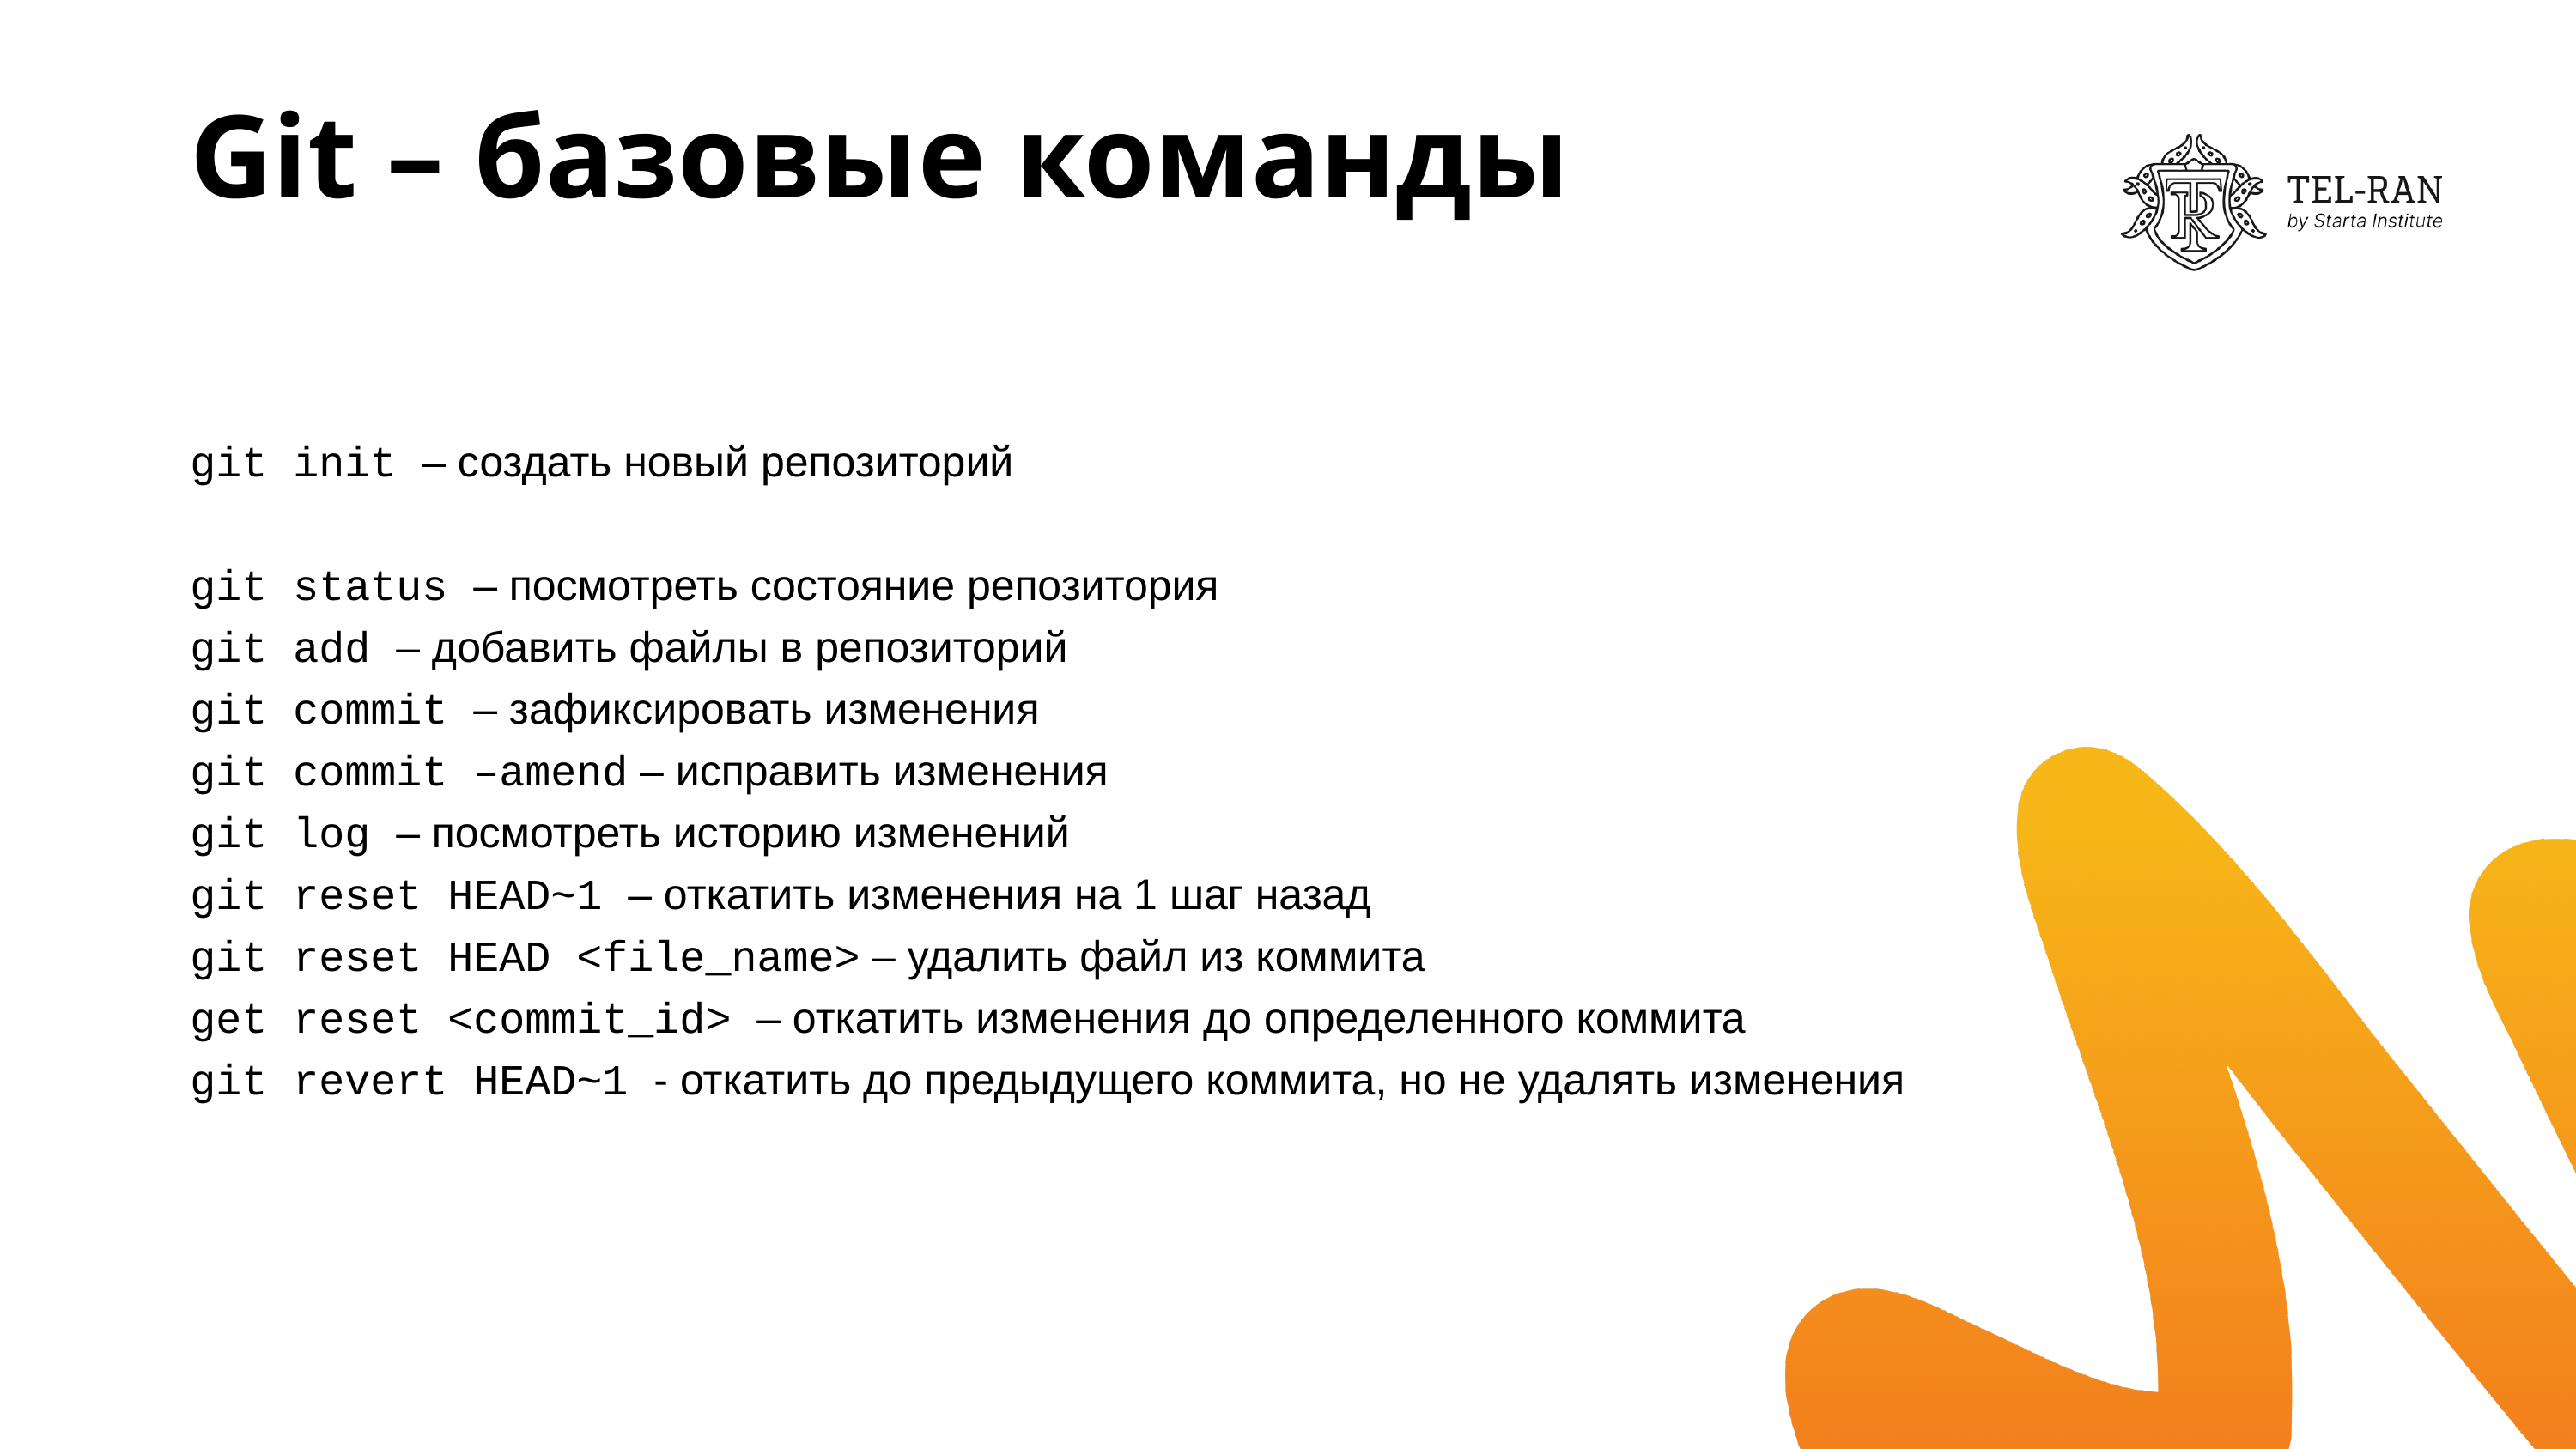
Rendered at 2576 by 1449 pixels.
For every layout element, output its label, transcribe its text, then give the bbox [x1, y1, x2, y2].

picture [1620, 747, 2576, 1449]
text_box git init – создать новый репозиторий git status – посмотреть состояние репозитория git add – добавить файлы в репозиторий git commit – зафиксировать изменения git commit –amend – исправить изменения git log – посмотреть историю изменений git reset HEAD~1 – откатить изменения на 1 шаг назад git reset HEAD <file_name> – удалить файл из коммита get reset <commit_id> – откатить изменения до определенного коммита git revert HEAD~1 - откатить до предыдущего коммита, но не удалять изменения [177, 416, 2494, 1110]
picture [2121, 134, 2442, 271]
title Git – базовые команды [177, 76, 2107, 358]
